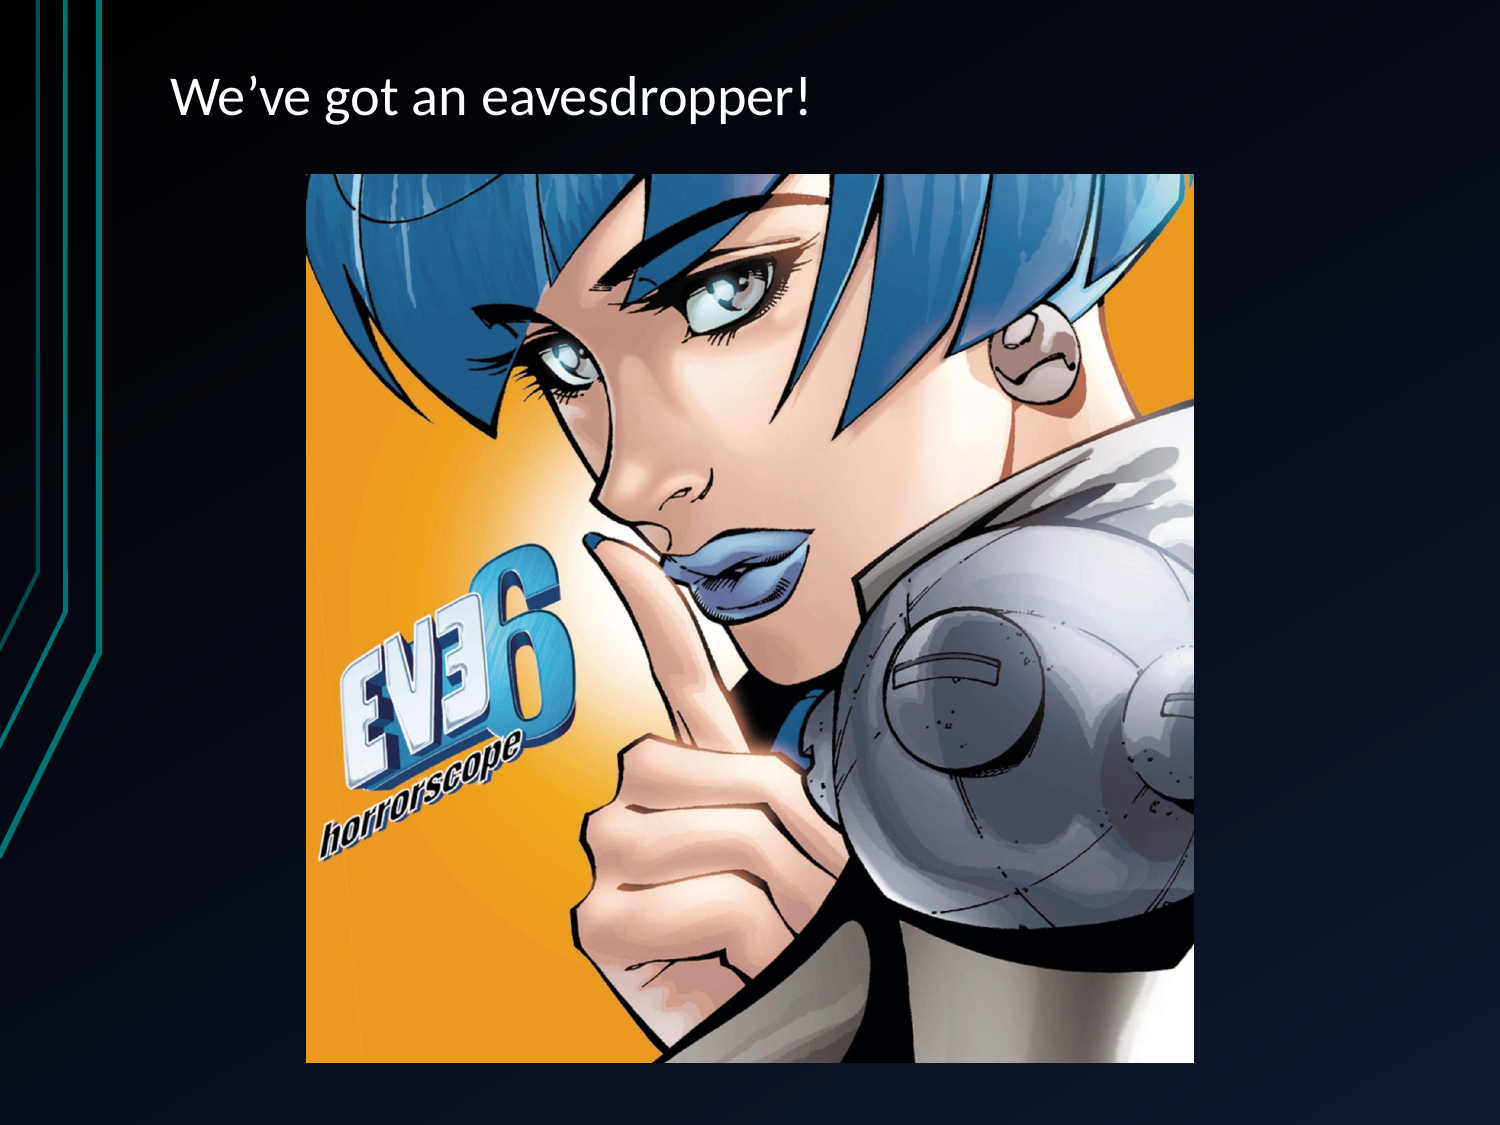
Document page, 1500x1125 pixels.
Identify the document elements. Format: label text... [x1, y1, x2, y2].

title We’ve got an eavesdropper! [150, 45, 1425, 138]
picture [305, 174, 1194, 1063]
